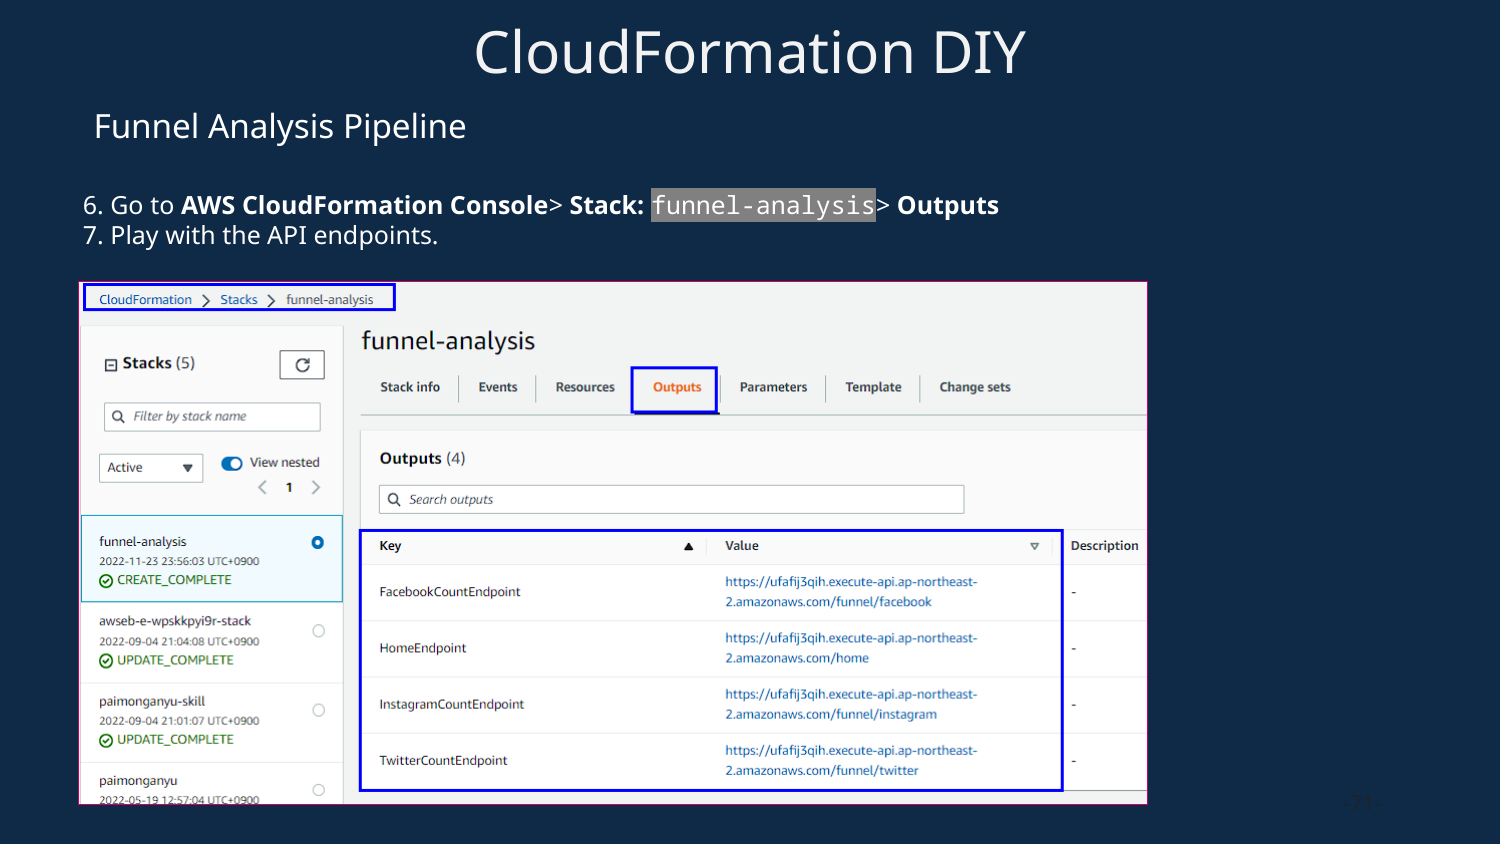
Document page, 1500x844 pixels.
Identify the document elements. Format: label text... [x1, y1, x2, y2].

text_box CloudFormation DIY [118, 0, 1382, 94]
slide_number -71- [1059, 782, 1397, 828]
text_box Funnel Analysis Pipeline [78, 90, 1345, 164]
picture [78, 281, 1148, 805]
text_box 6. Go to AWS CloudFormation Console> Stack: funnel-analysis> Outputs 7. Play with the API endpoints. [67, 164, 1445, 265]
